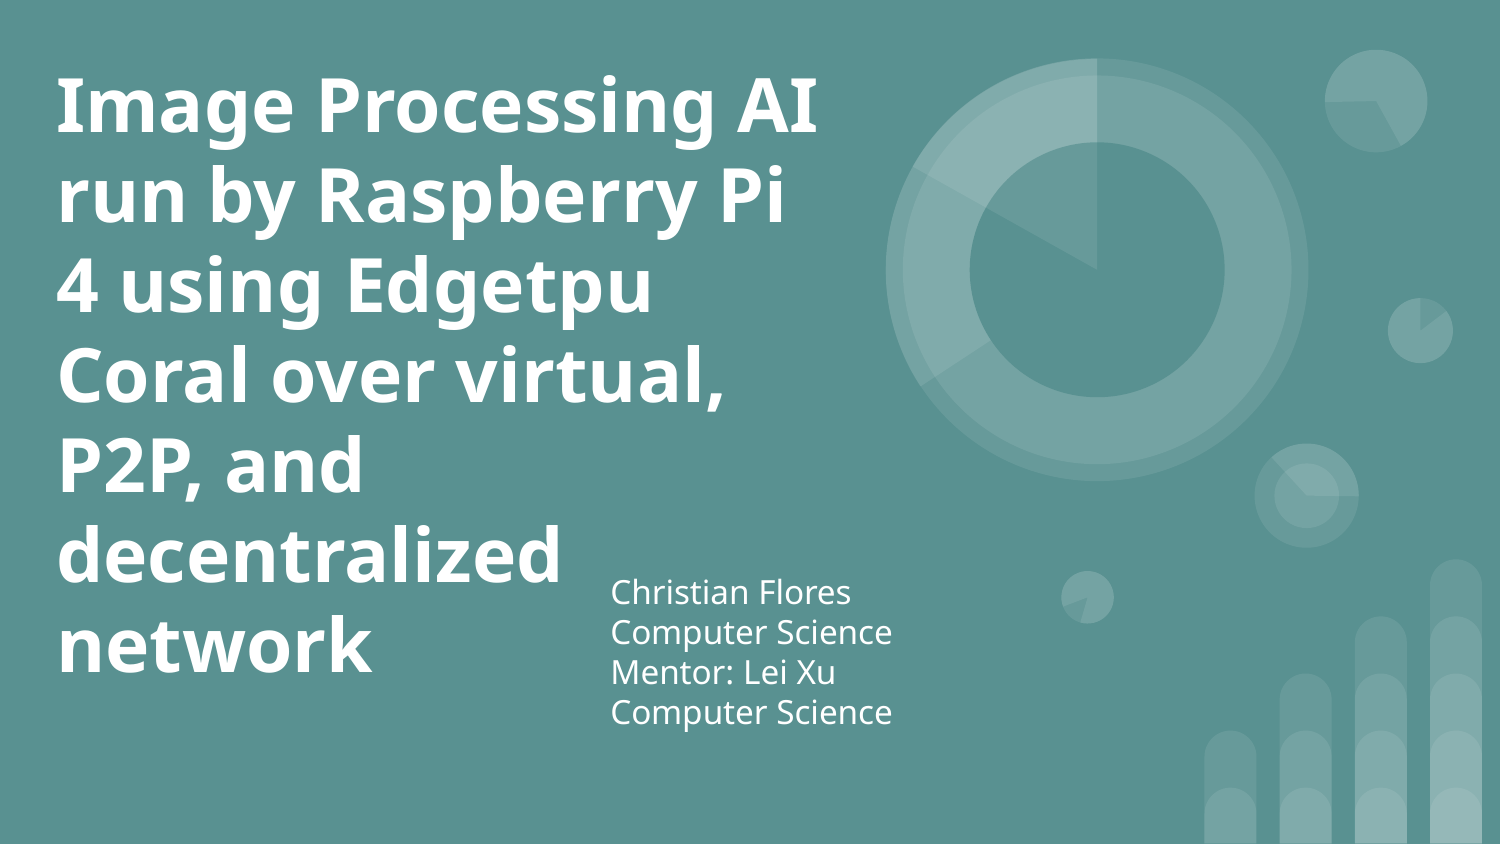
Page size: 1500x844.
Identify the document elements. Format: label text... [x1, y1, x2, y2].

title Image Processing AI run by Raspberry Pi 4 using Edgetpu Coral over virtual, P2P, and decentralized network [40, 251, 844, 495]
subtitle Christian Flores Computer Science Mentor: Lei Xu Computer Science [595, 556, 1294, 671]
